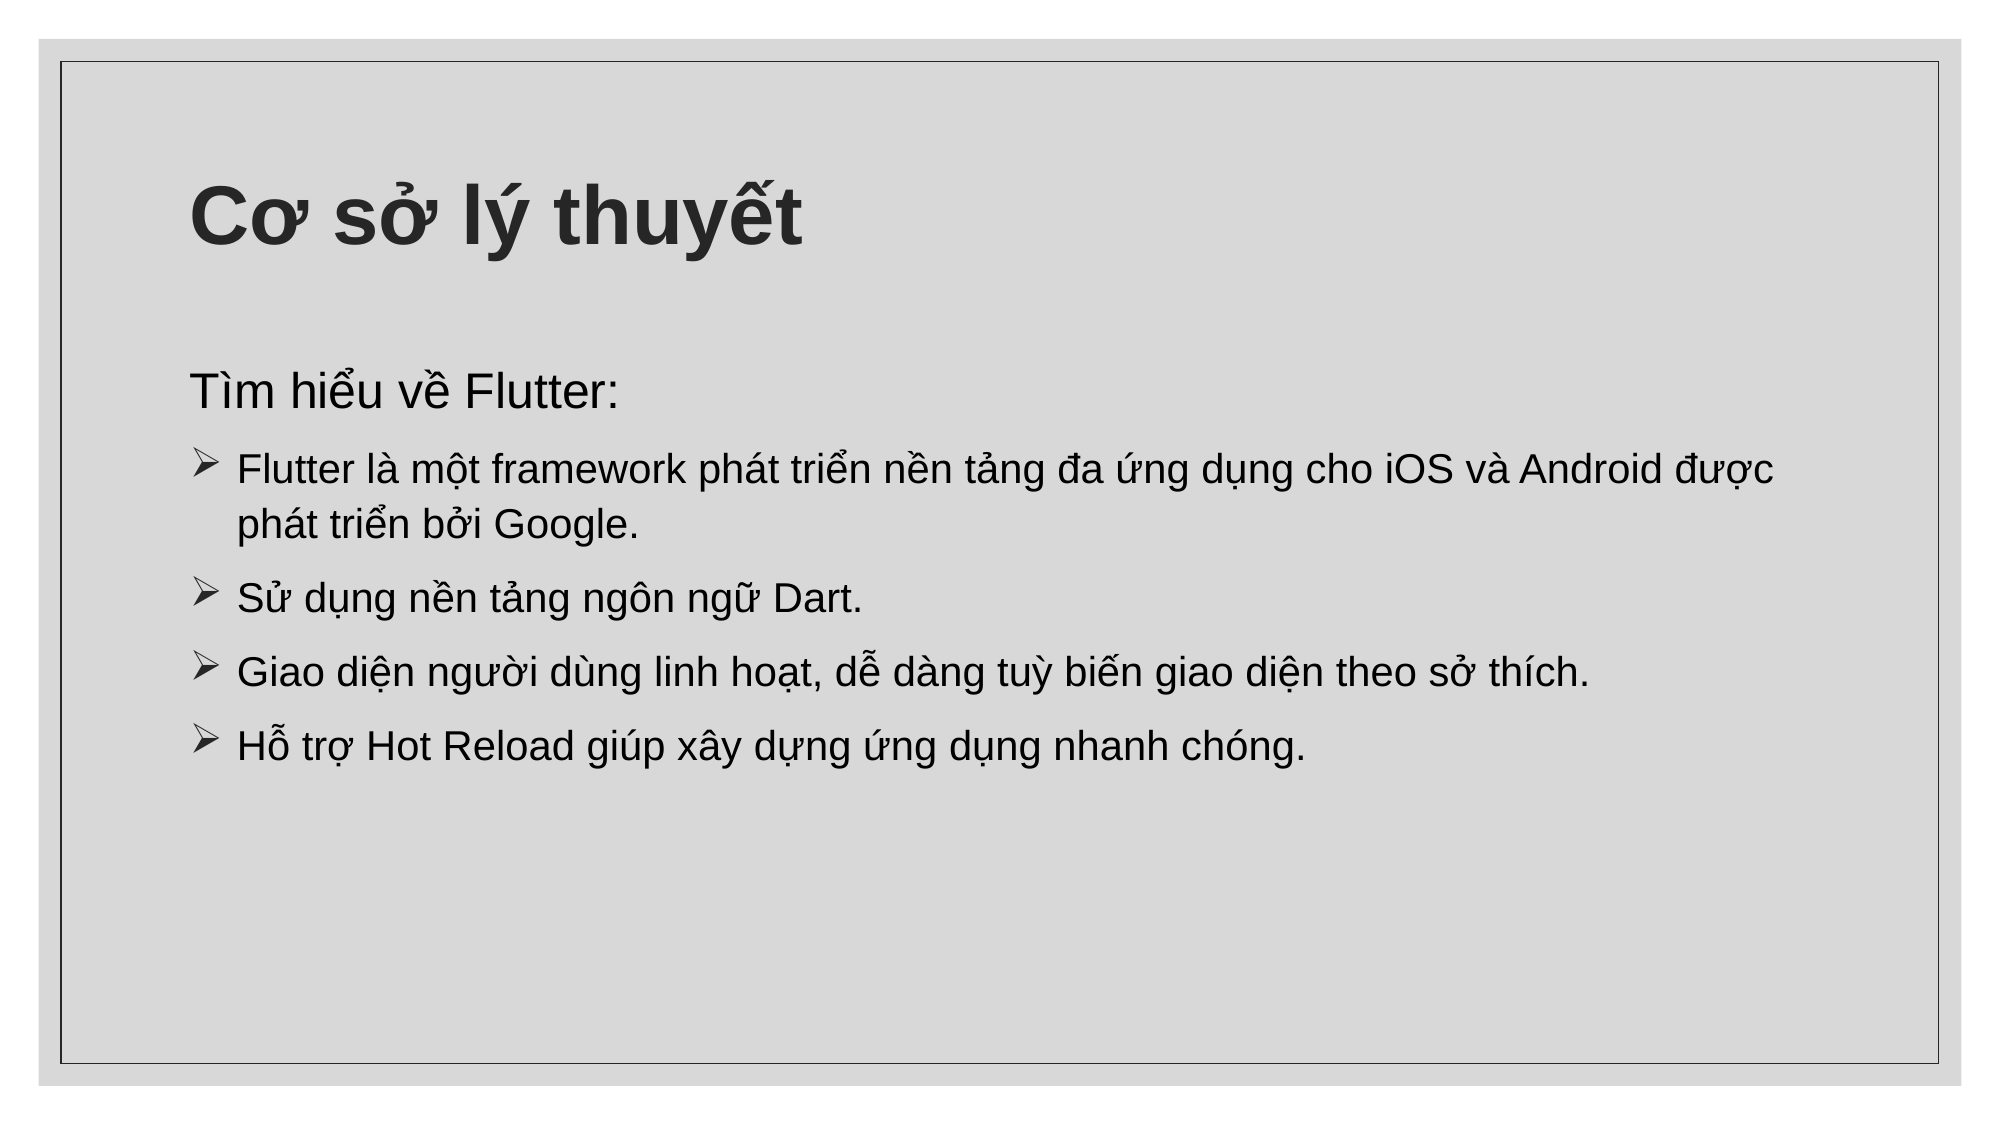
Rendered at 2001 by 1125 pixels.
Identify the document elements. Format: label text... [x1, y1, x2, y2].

list Tìm hiểu về Flutter: Flutter là một framework phát triển nền tảng đa ứng dụng cho iOS và Android được phát triển bởi Google. Sử dụng nền tảng ngôn ngữ Dart. Giao diện người dùng linh hoạt, dễ dàng tuỳ biến giao diện theo sở thích. Hỗ trợ Hot Reload giúp xây dựng ứng dụng nhanh chóng. [174, 345, 1825, 977]
title Cơ sở lý thuyết [174, 105, 1825, 331]
